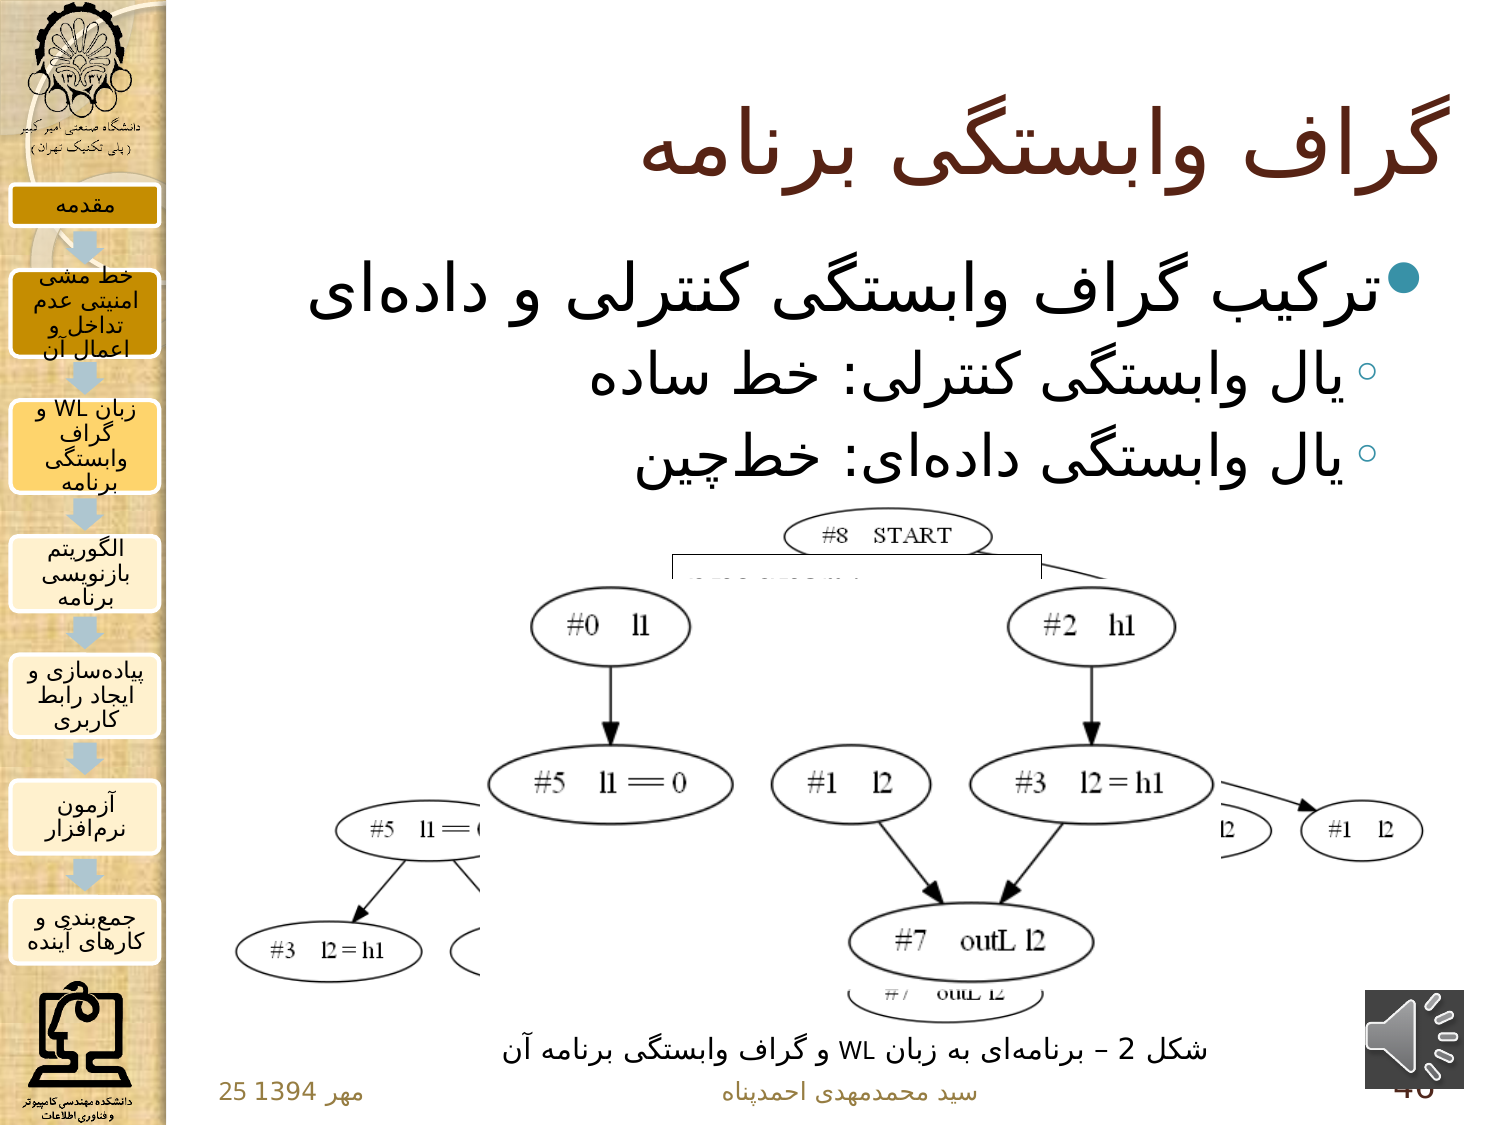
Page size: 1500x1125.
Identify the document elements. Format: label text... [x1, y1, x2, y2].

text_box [10, 184, 160, 965]
list ترکیب گراف وابستگی کنترلی و داده‌ای یال وابستگی کنترلی: خط ساده یال وابستگی داده‌ای: خط‌چین [194, 237, 1466, 1025]
title گراف وابستگی برنامه [235, 45, 1466, 233]
text_box شکل 2 – برنامه‌ای به زبان WL و گراف وابستگی برنامه آن [428, 1023, 1273, 1073]
footer سید محمدمهدی احمدپناه [612, 1073, 1088, 1113]
slide_number 14 از 46 [1340, 1034, 1488, 1113]
slide_number 25 مهر 1394 [157, 1034, 467, 1113]
picture [0, 0, 166, 1125]
picture [230, 502, 1465, 1090]
